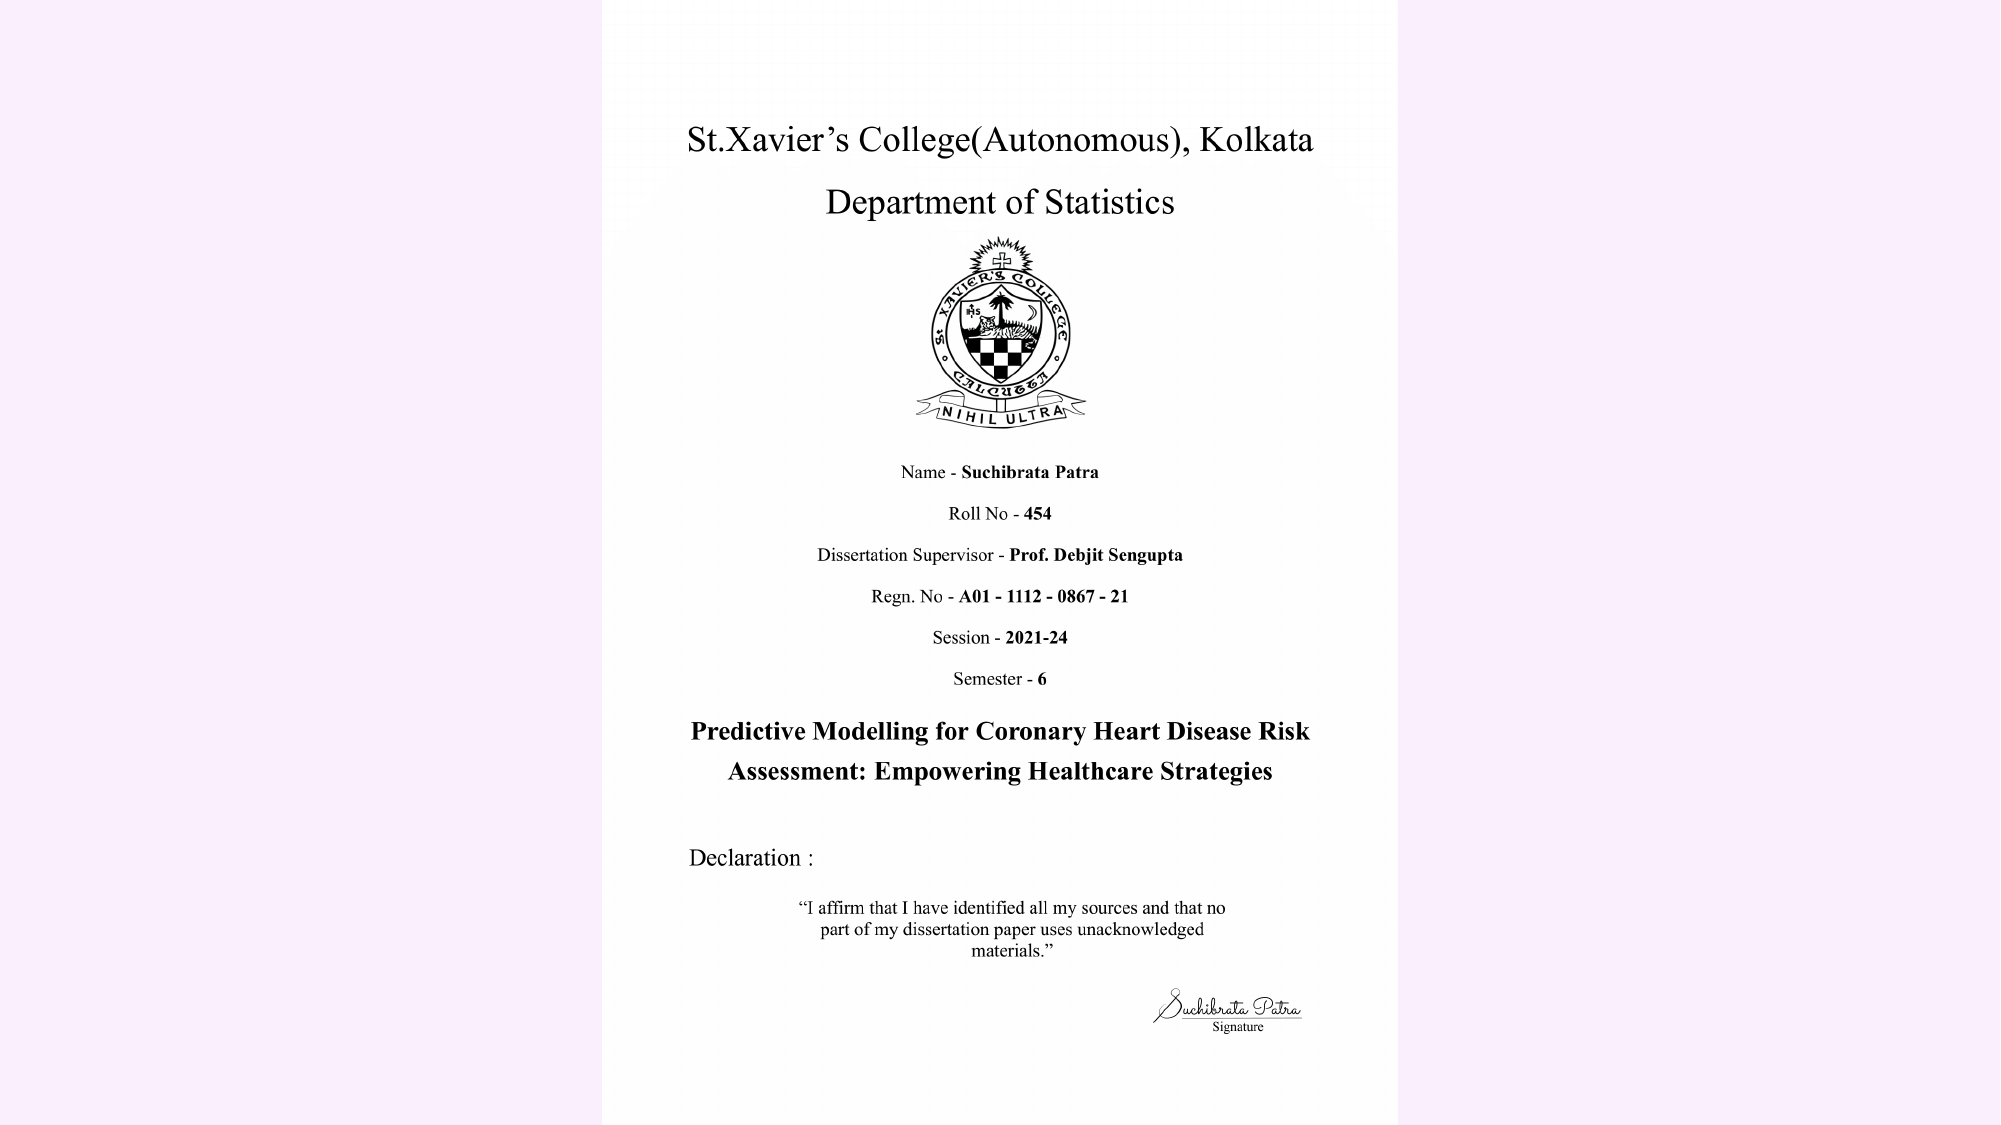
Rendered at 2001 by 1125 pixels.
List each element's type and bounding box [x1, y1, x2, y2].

picture [601, 0, 1399, 1125]
